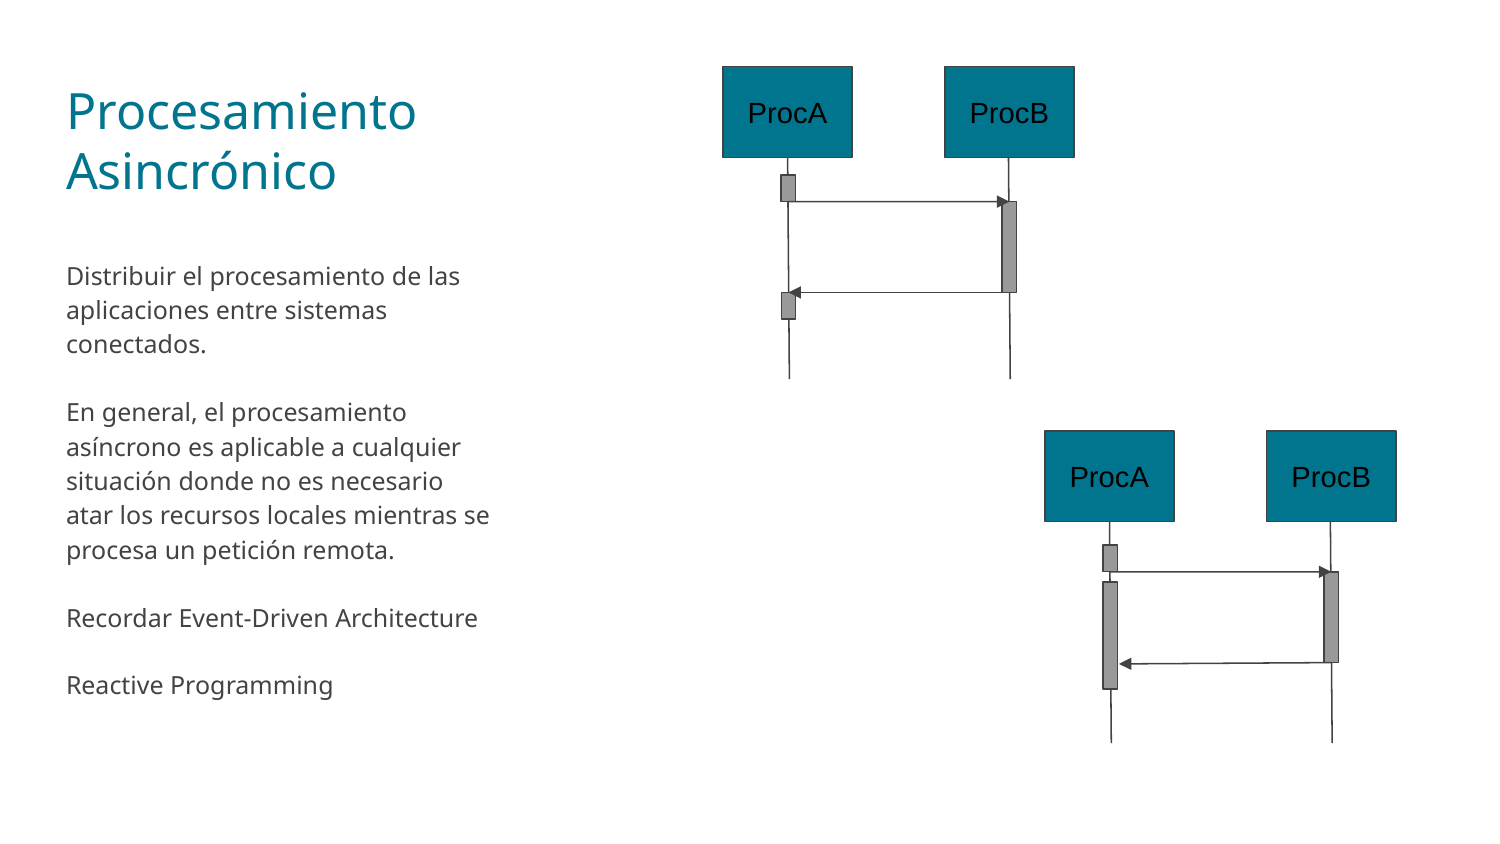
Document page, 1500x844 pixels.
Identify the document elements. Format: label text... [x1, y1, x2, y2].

text_box ProcB [1266, 430, 1396, 522]
text_box ProcB [944, 66, 1074, 158]
text_box ProcA [1044, 430, 1175, 522]
list Distribuir el procesamiento de las aplicaciones entre sistemas conectados. En general, el procesamiento asíncrono es aplicable a cualquier situación donde no es necesario atar los recursos locales mientras se procesa un petición remota. Recordar Event-Driven Architecture Reactive Programming [51, 240, 512, 750]
title Procesamiento Asincrónico [51, 91, 512, 216]
text_box ProcA [723, 66, 853, 158]
